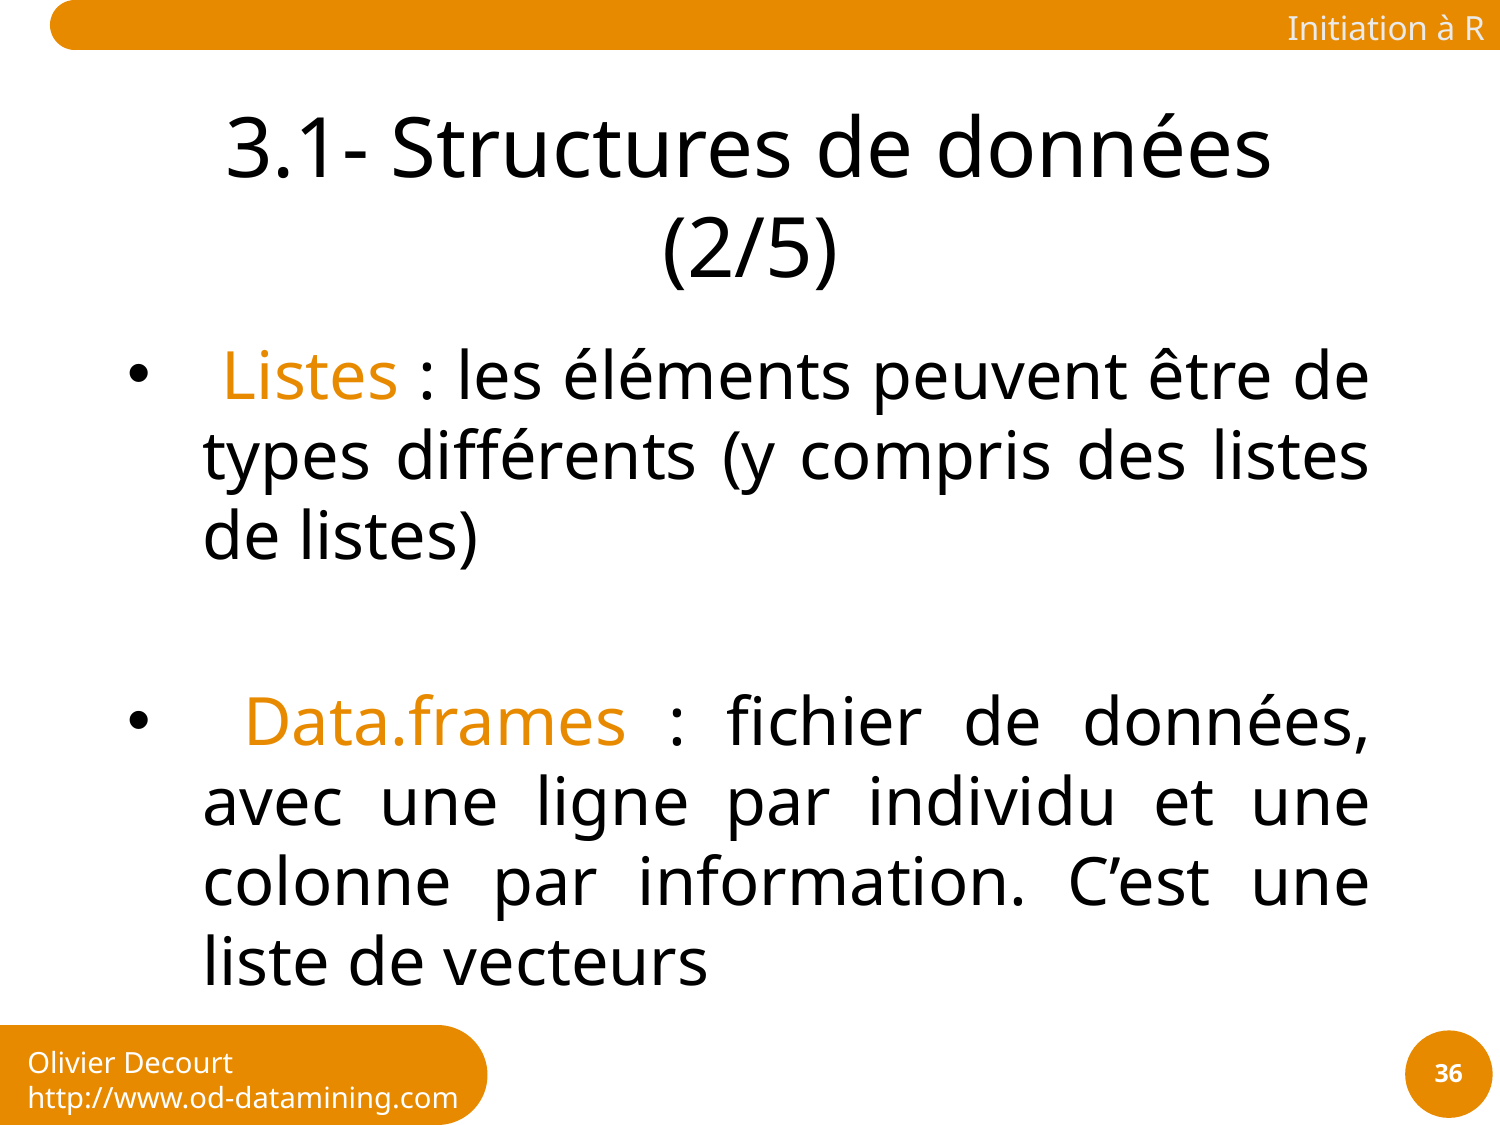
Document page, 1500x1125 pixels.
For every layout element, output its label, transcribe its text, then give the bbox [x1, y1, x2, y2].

list Listes : les éléments peuvent être de types différents (y compris des listes de listes) Data.frames : fichier de données, avec une ligne par individu et une colonne par information. C’est une liste de vecteurs [112, 324, 1388, 1000]
title 3.1- Structures de données (2/5) [112, 99, 1388, 288]
